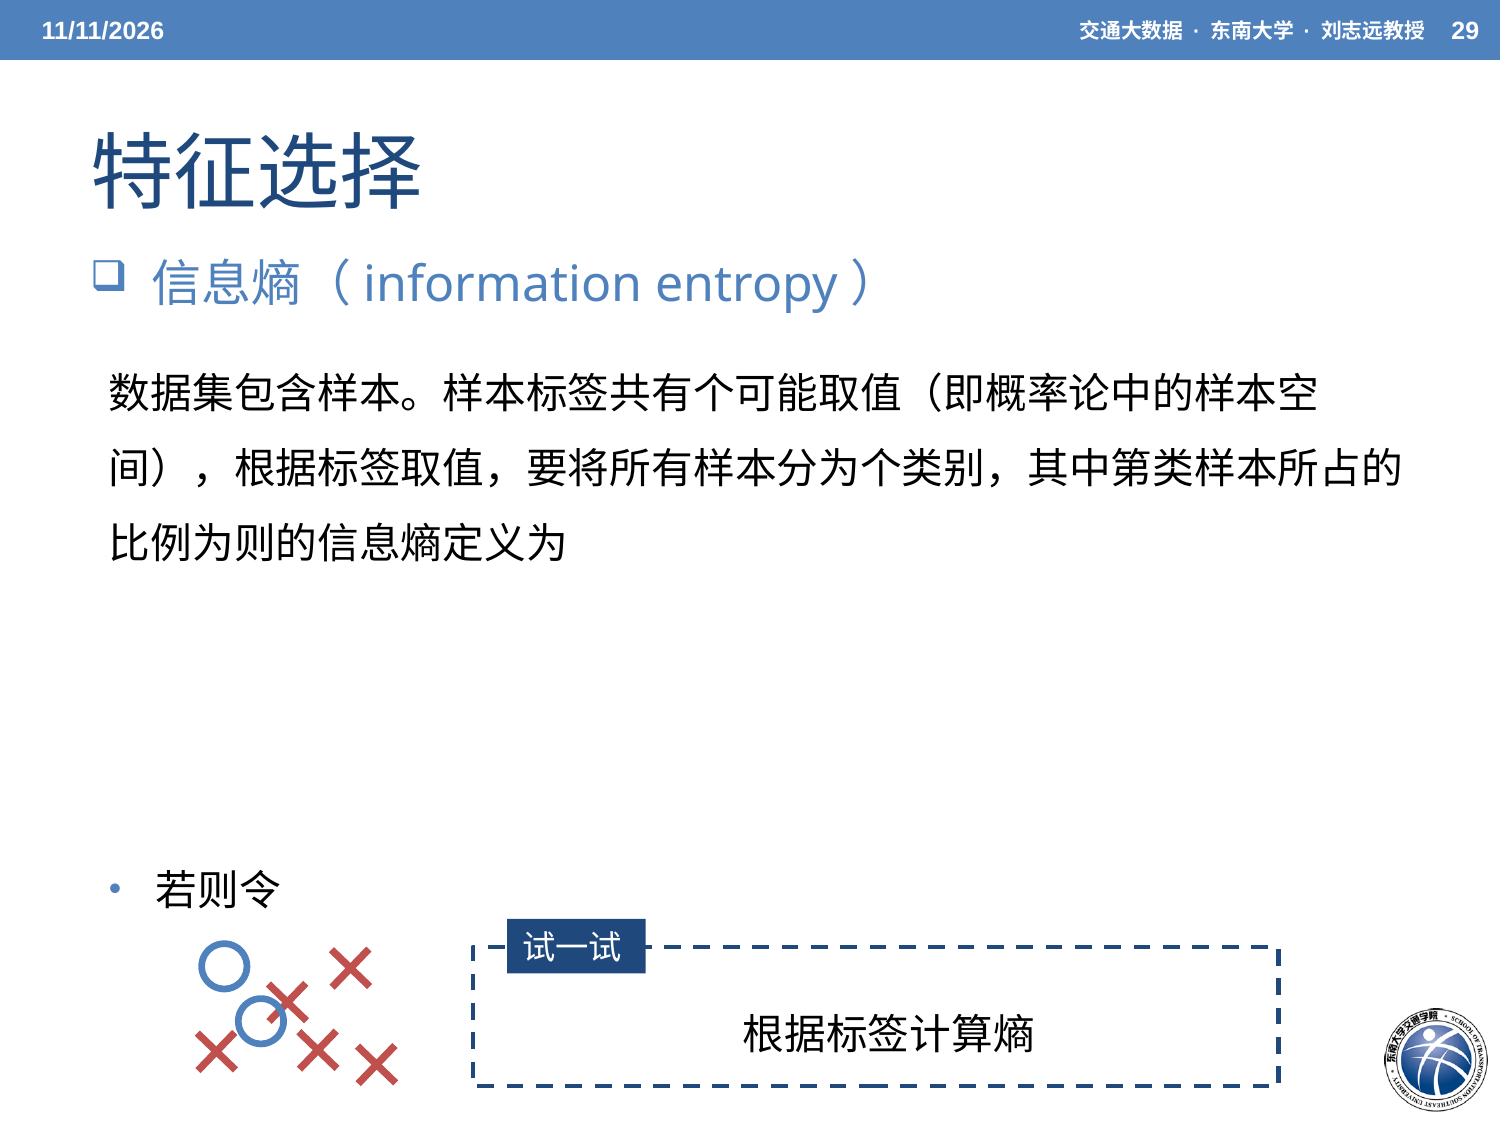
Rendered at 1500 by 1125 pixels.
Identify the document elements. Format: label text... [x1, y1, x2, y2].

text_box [189, 940, 404, 1092]
picture [1384, 1008, 1489, 1112]
text_box 试一试 [507, 918, 646, 974]
title 特征选择 [75, 87, 1425, 250]
footer 交通大数据 · 东南大学 · 刘志远教授 [647, 2, 1436, 58]
text_box [471, 945, 1281, 1088]
text_box 信息熵（information entropy） [74, 214, 1271, 321]
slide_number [26, 2, 502, 58]
slide_number 29 [1436, 2, 1500, 58]
text_box 根据标签计算熵 [728, 975, 1078, 1066]
